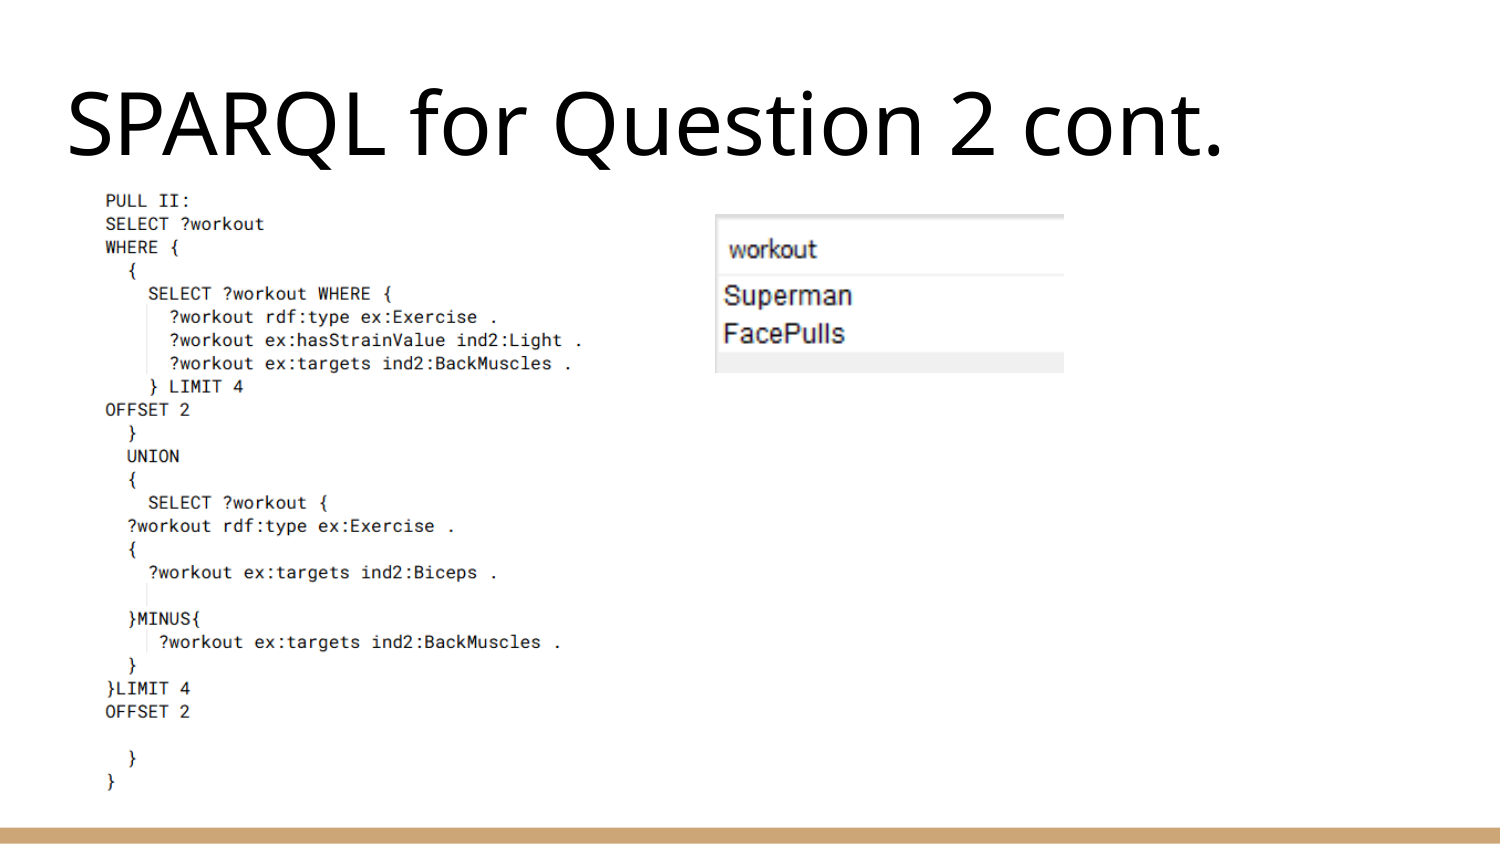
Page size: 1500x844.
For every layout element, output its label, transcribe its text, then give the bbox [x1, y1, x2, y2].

picture [715, 214, 1064, 374]
title SPARQL for Question 2 cont. [51, 51, 1449, 189]
picture [102, 187, 588, 794]
